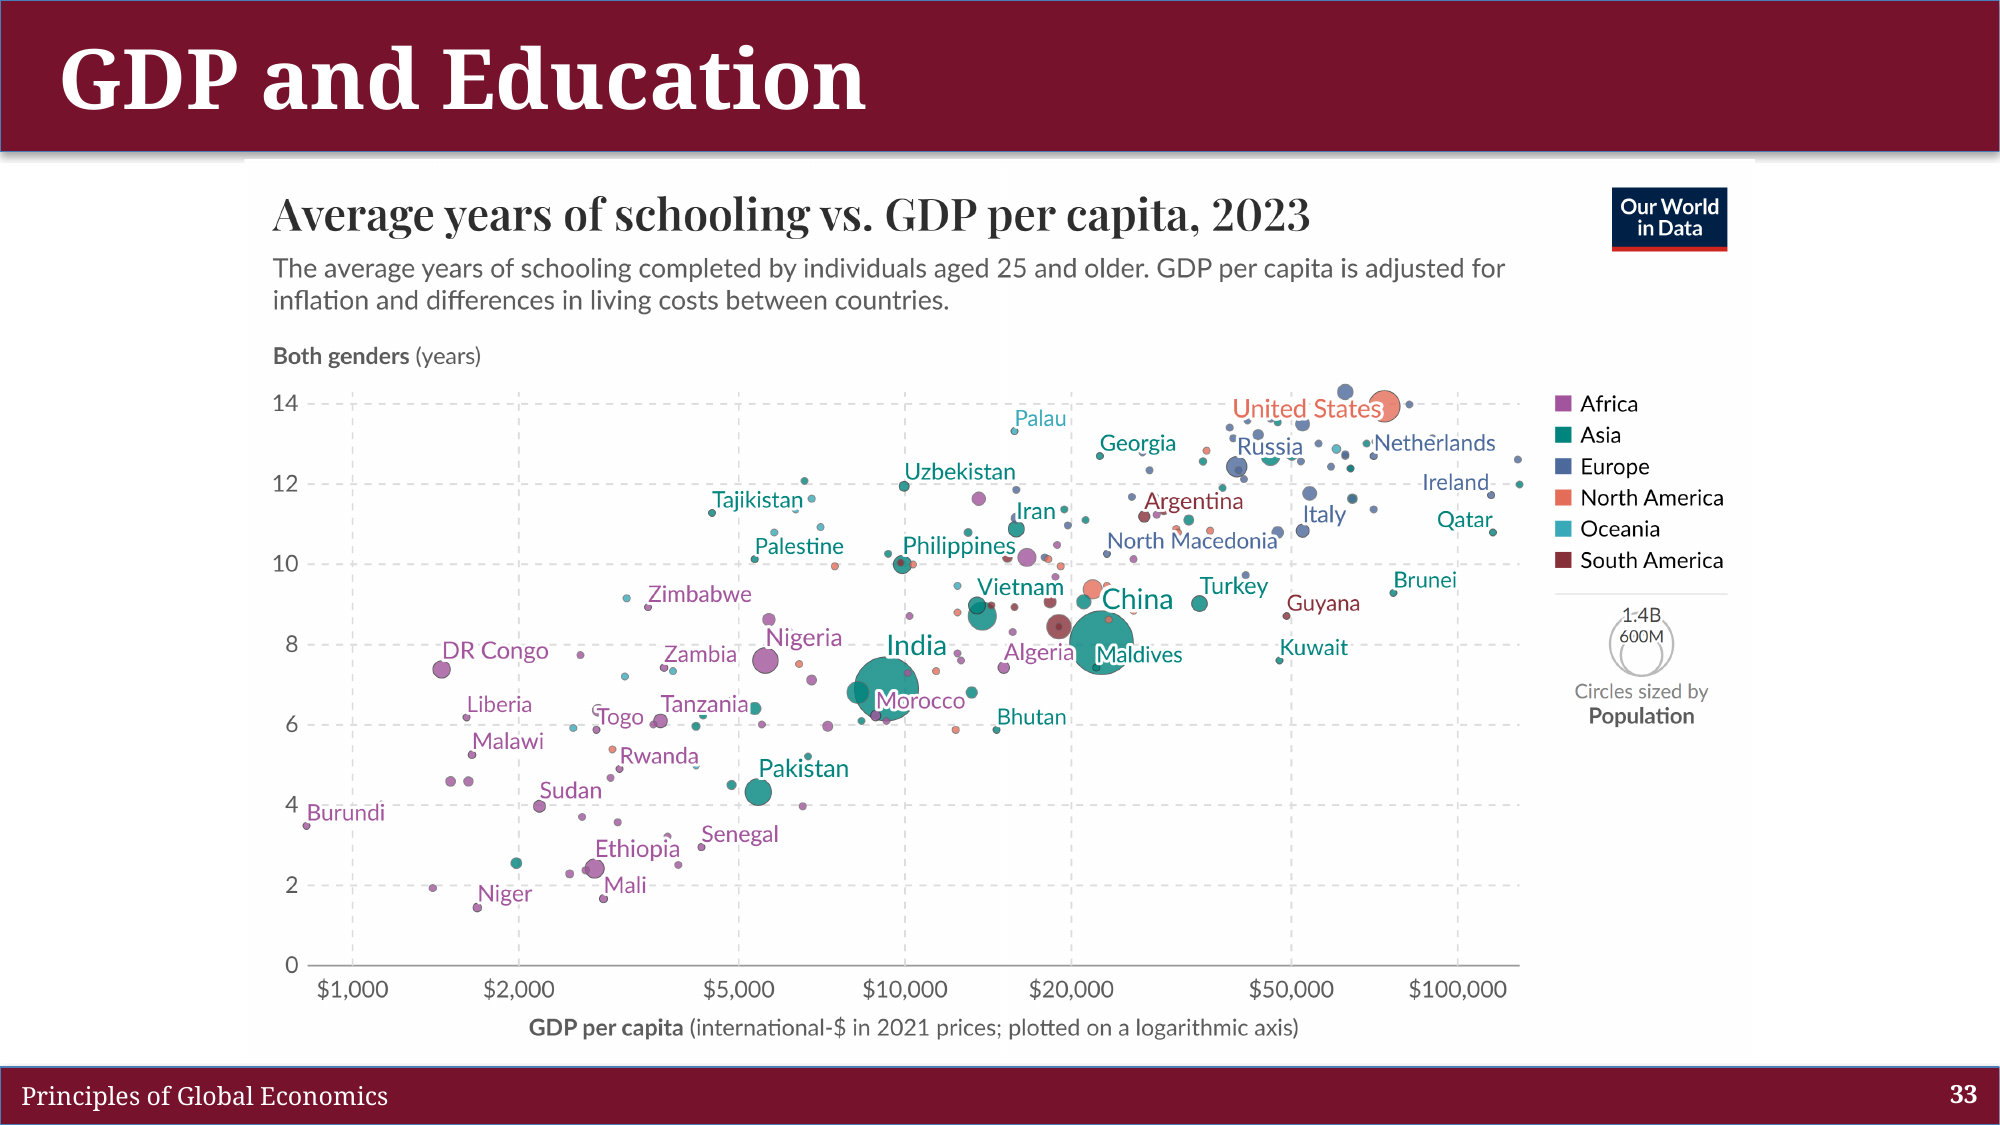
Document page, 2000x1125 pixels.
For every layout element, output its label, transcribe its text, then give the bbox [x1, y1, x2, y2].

slide_number 33 [1649, 1066, 2000, 1125]
title GDP and Education [0, 0, 2000, 152]
text_box [475, 1067, 1649, 1125]
footer Principles of Global Economics [0, 1066, 475, 1125]
picture [243, 158, 1756, 1060]
